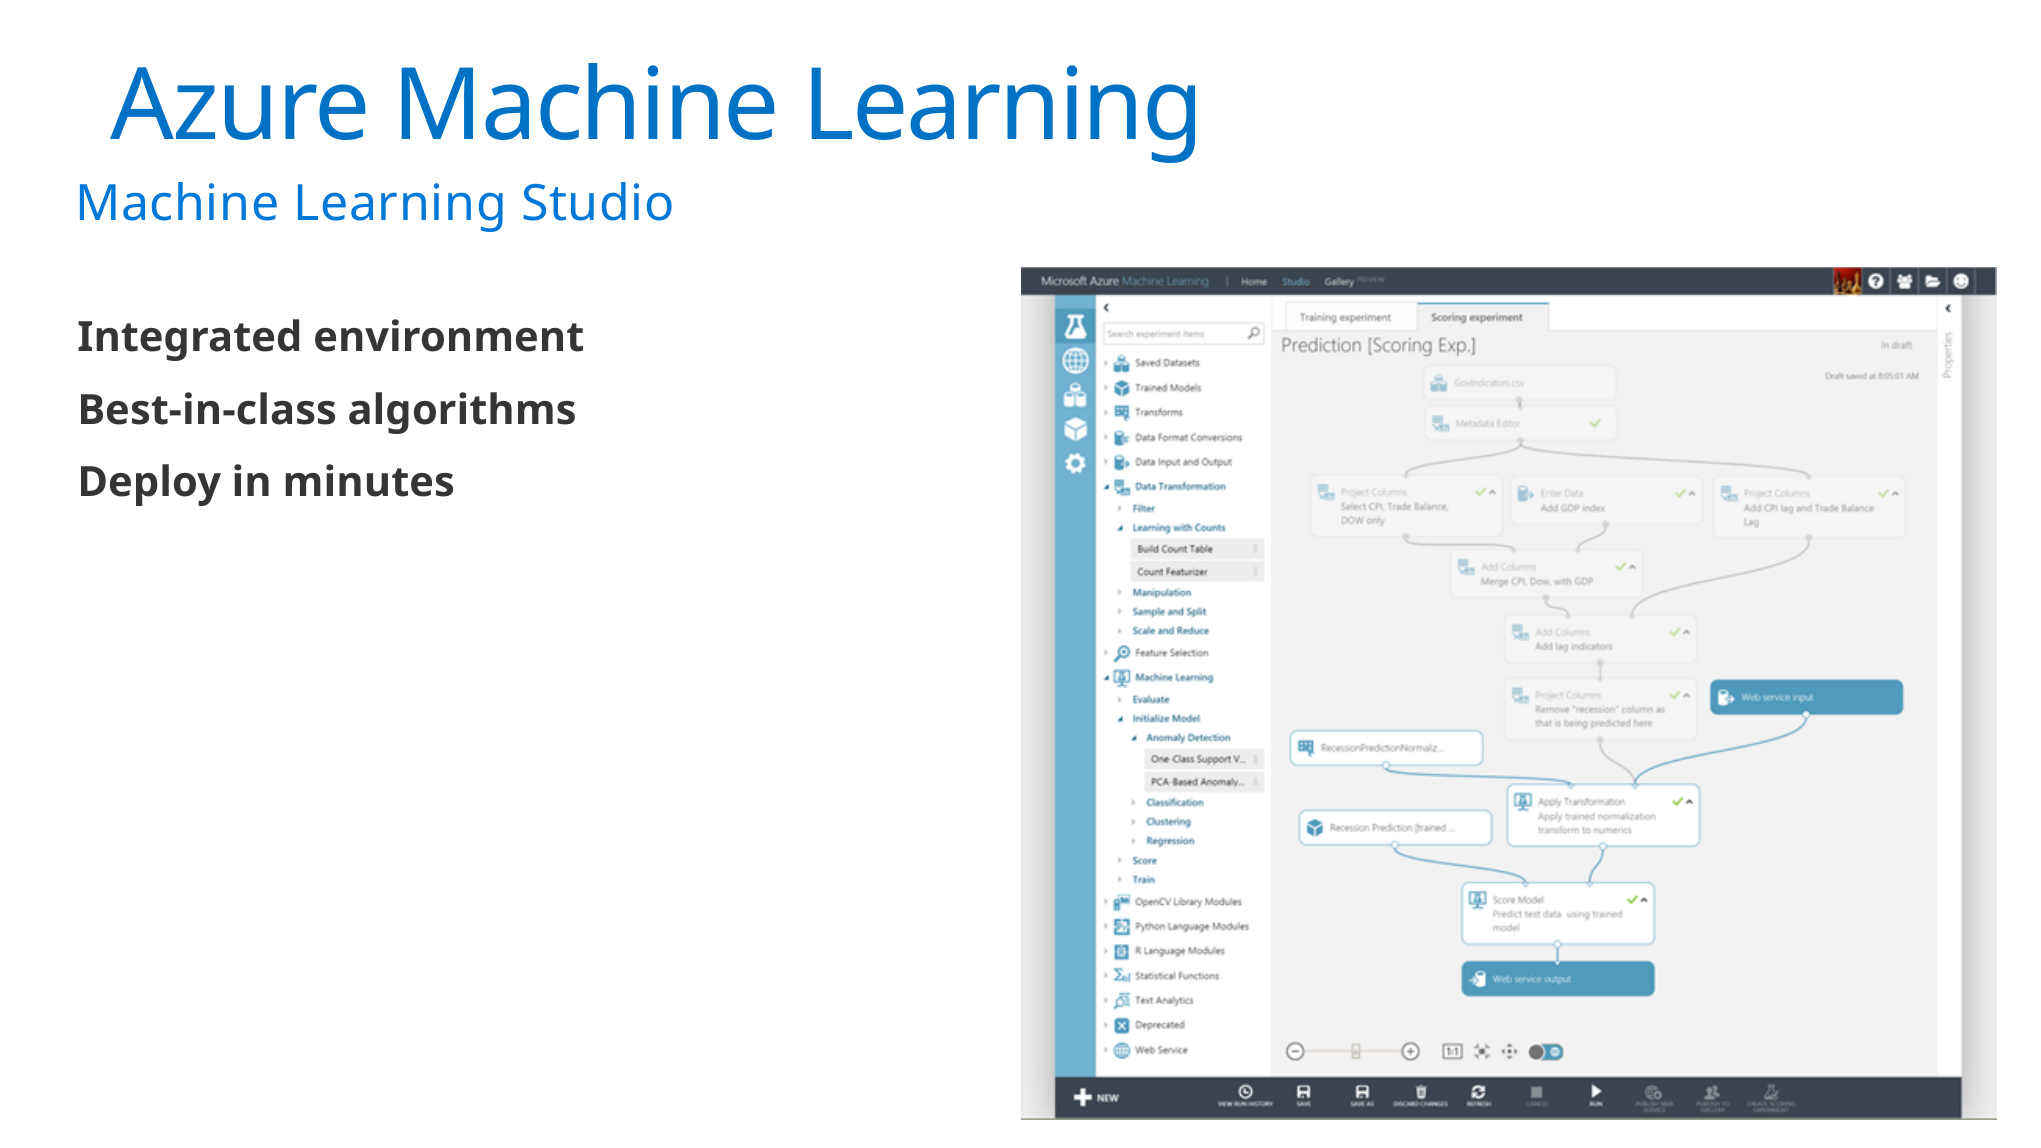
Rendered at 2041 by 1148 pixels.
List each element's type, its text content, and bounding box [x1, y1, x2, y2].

text_box Machine Learning Studio [74, 154, 1977, 247]
text_box Integrated environment Best-in-class algorithms Deploy in minutes [62, 292, 1021, 1078]
picture [1021, 267, 1997, 1120]
title Azure Machine Learning [86, 38, 1953, 154]
